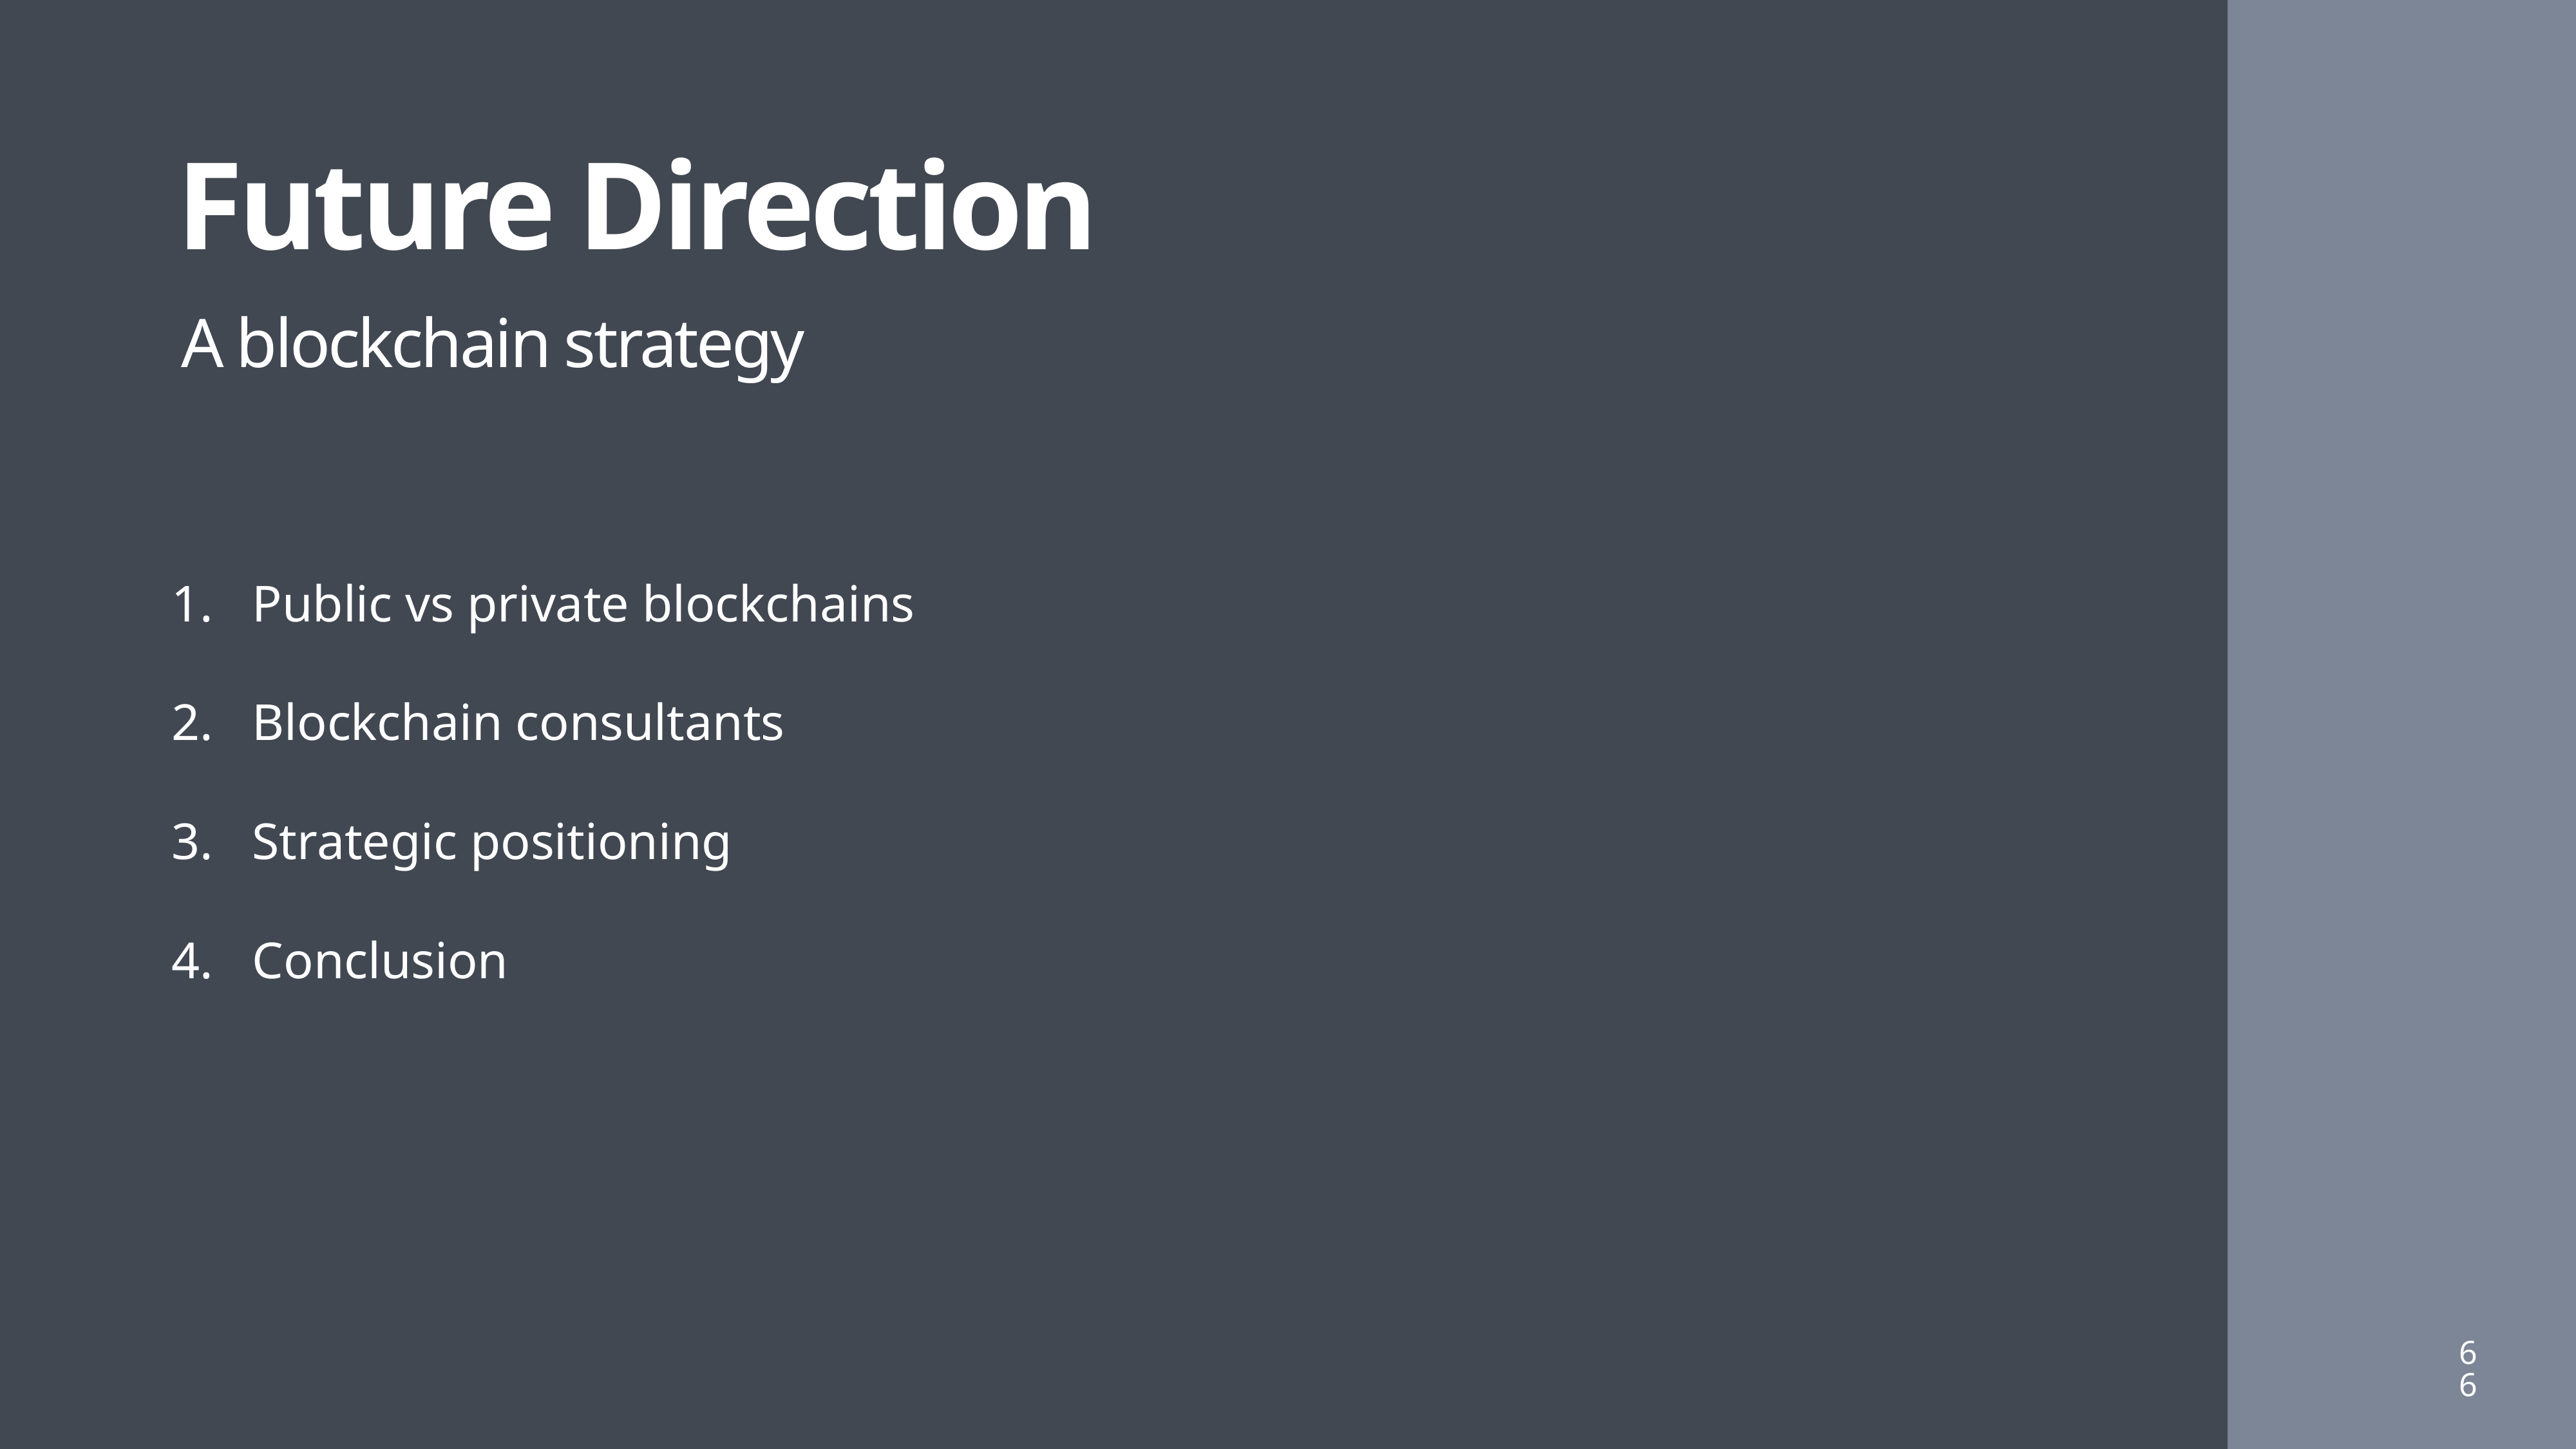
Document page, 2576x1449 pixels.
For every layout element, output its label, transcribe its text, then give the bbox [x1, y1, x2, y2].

text_box Public vs private blockchains Blockchain consultants Strategic positioning Conclusion [162, 562, 1139, 999]
text_box A blockchain strategy [158, 286, 1153, 453]
text_box [0, 0, 2228, 1449]
title Future Direction [153, 122, 1519, 351]
text_box [2228, 0, 2576, 1449]
slide_number 66 [2449, 1323, 2503, 1385]
